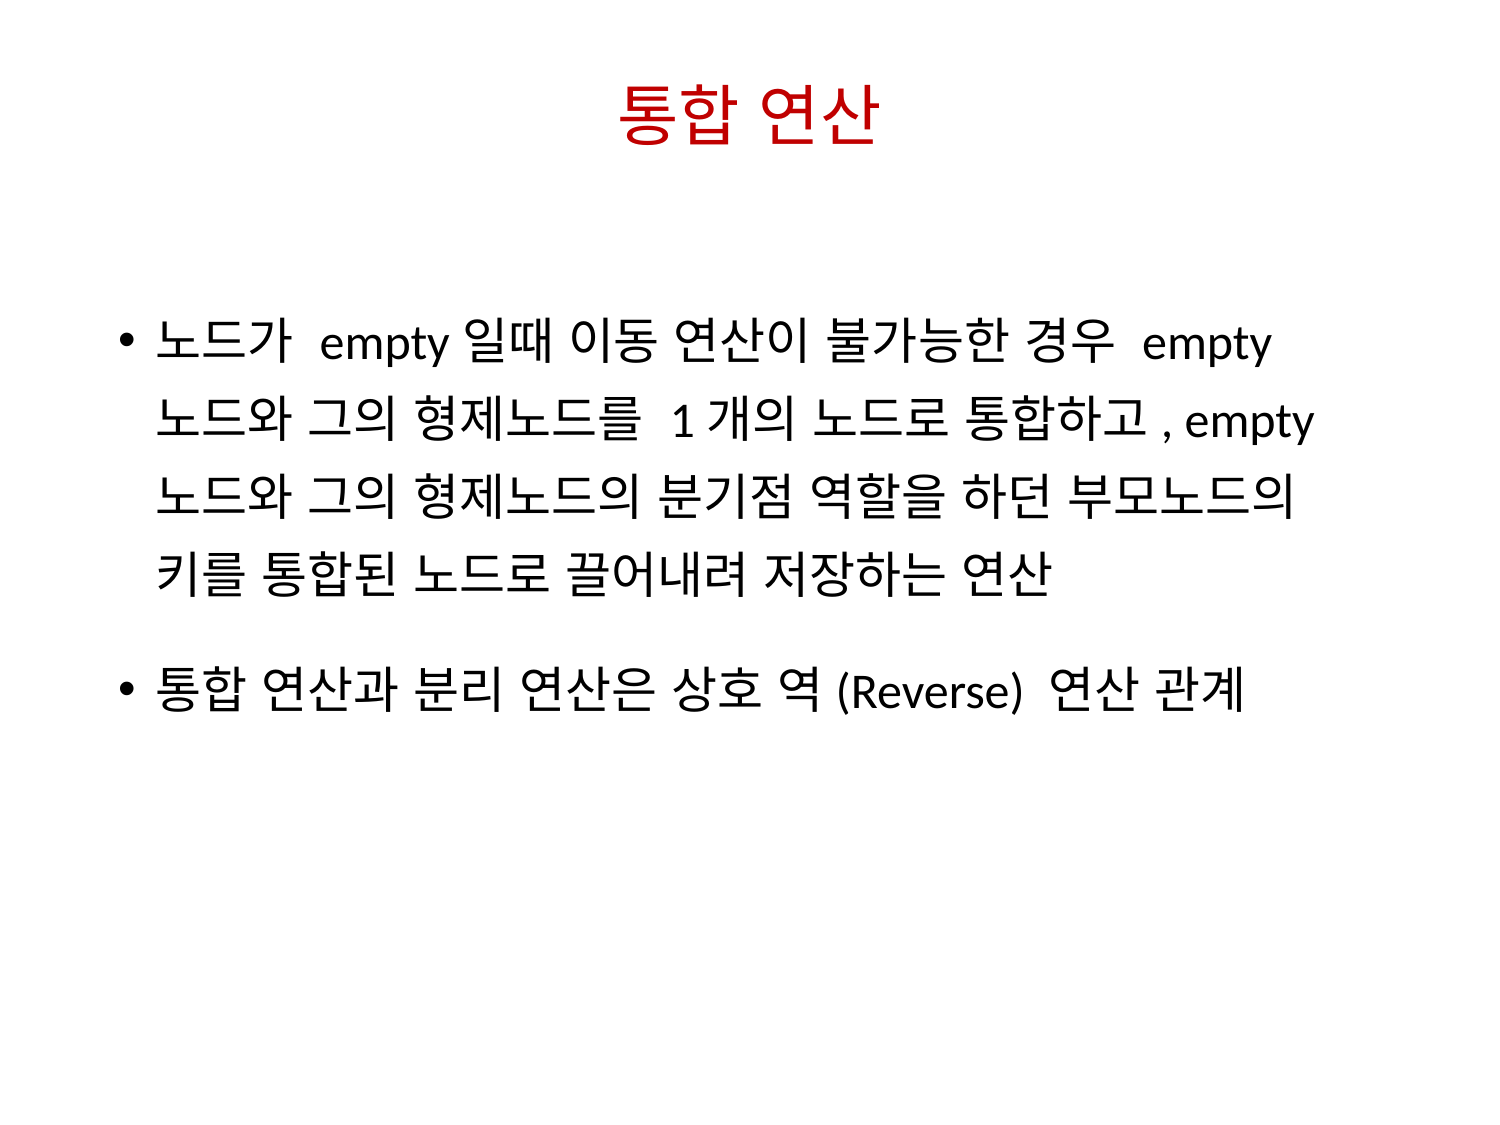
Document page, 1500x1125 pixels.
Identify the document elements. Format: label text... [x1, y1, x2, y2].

list 노드가 empty일때 이동 연산이 불가능한 경우 empty 노드와 그의 형제노드를 1개의 노드로 통합하고, empty 노드와 그의 형제노드의 분기점 역할을 하던 부모노드의 키를 통합된 노드로 끌어내려 저장하는 연산 통합 연산과 분리 연산은 상호 역(Reverse) 연산 관계 [103, 283, 1397, 1065]
title 통합 연산 [103, 77, 1397, 160]
